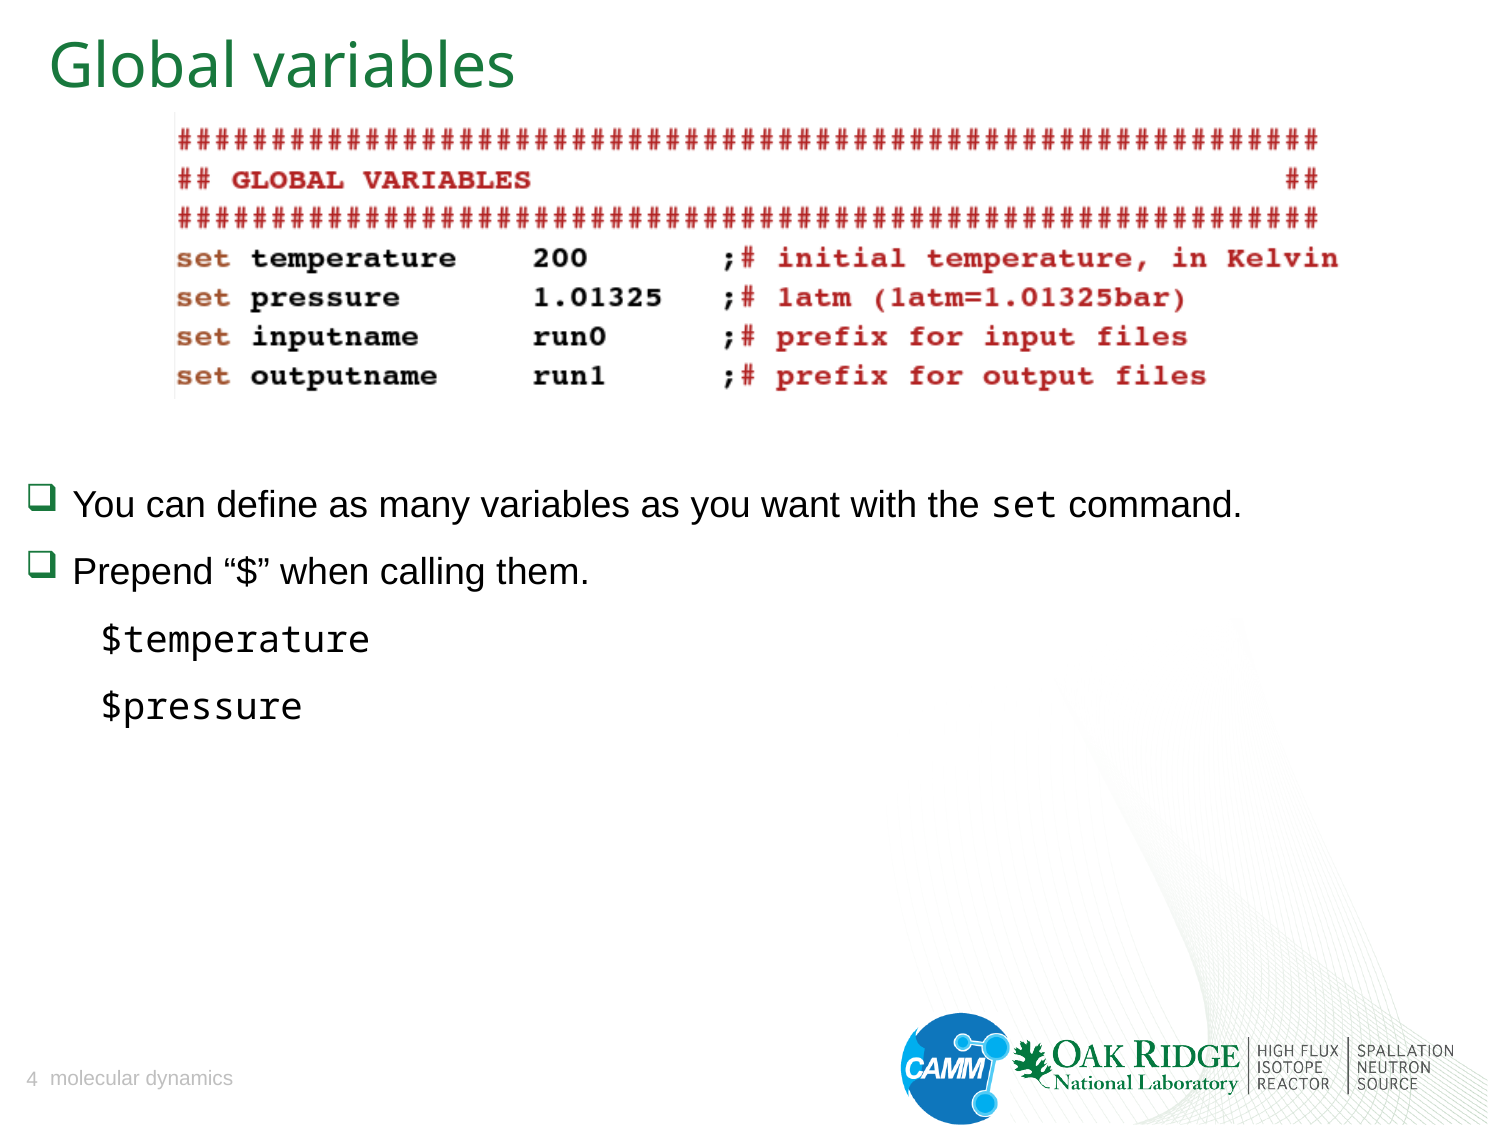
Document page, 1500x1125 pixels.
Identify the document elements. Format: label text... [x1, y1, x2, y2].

title Global variables [33, 28, 1451, 109]
picture [0, 0, 1488, 1125]
text_box You can define as many variables as you want with the set command. Prepend “$” when calling them. $temperature $pressure [10, 449, 1259, 735]
